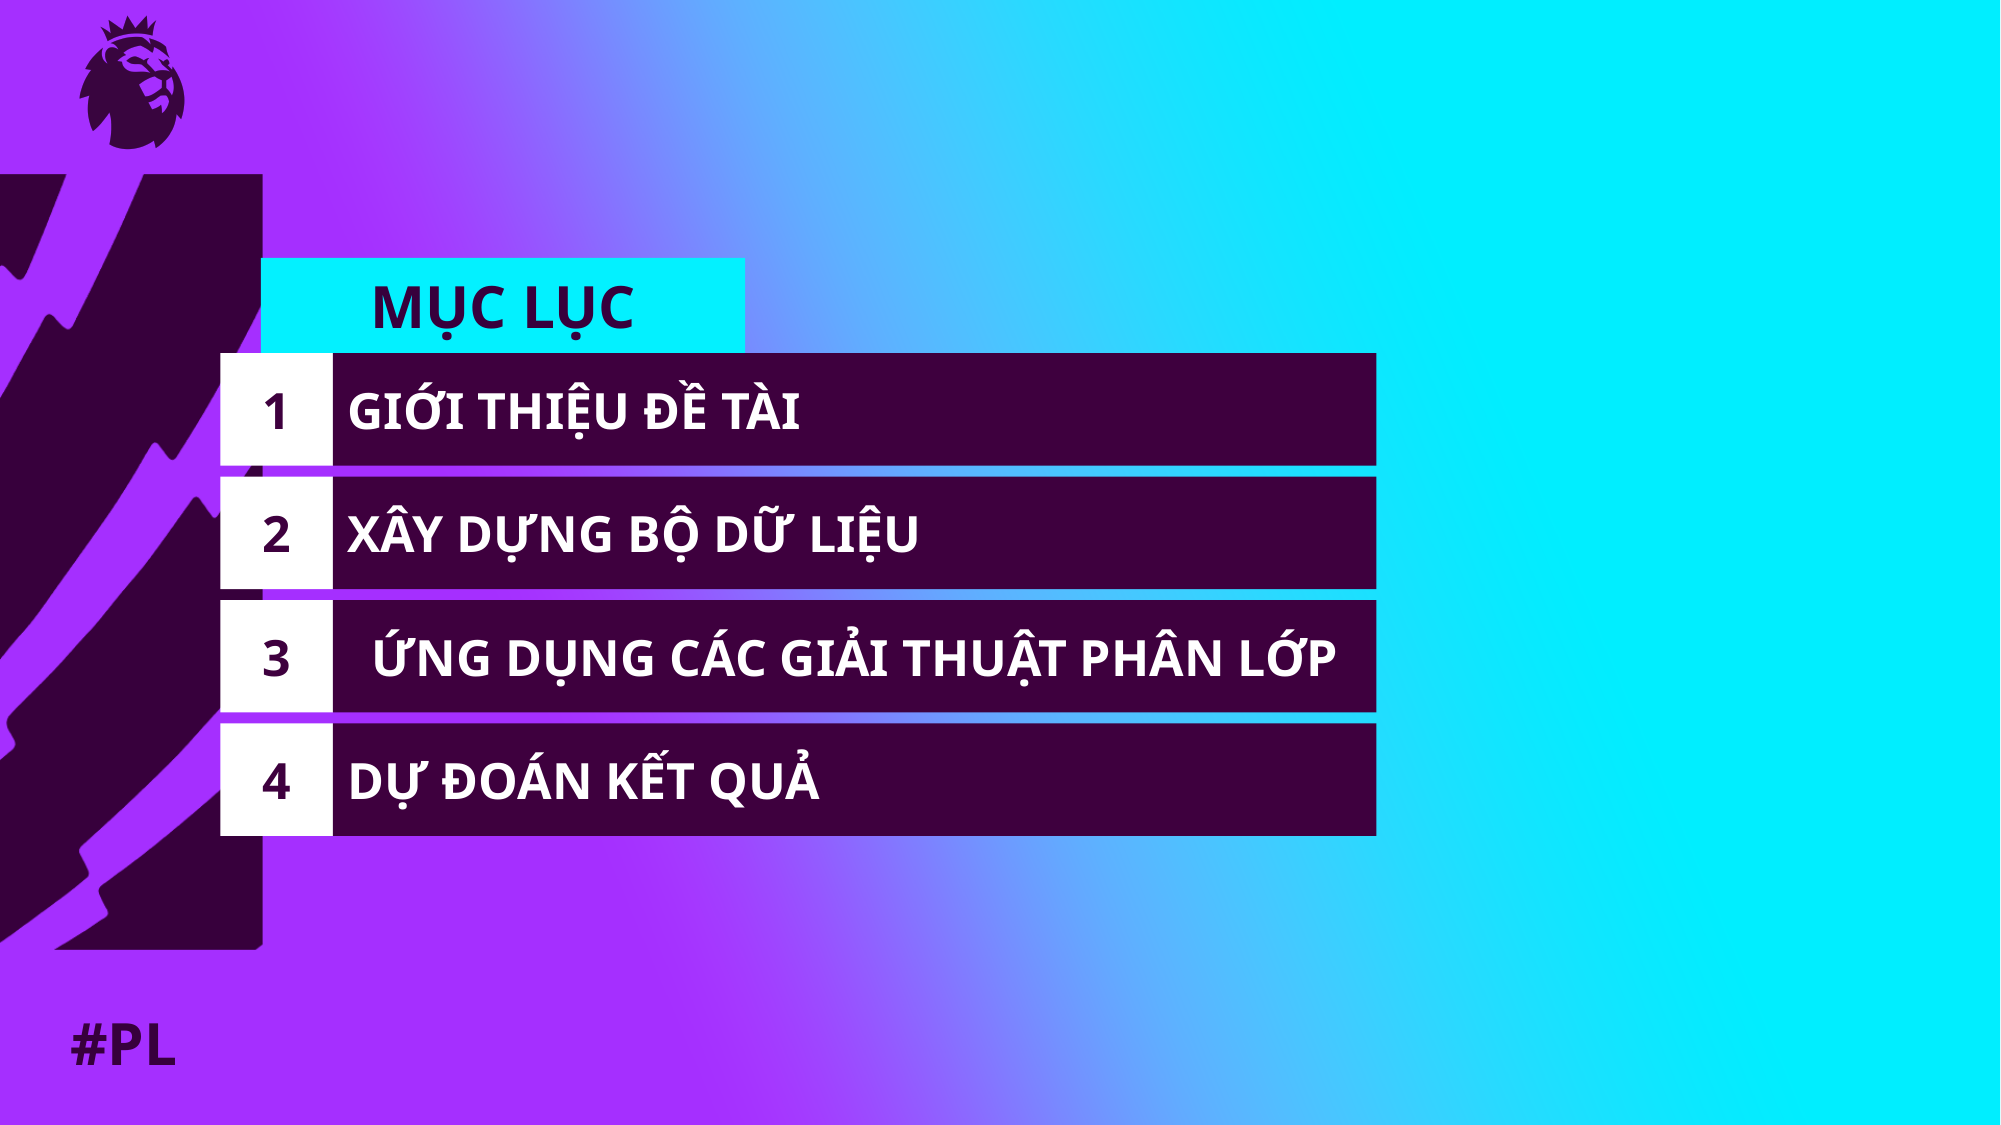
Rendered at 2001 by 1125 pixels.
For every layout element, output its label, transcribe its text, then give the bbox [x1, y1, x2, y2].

text_box MỤC LỤC [260, 257, 746, 353]
picture [0, 0, 2001, 1125]
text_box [220, 599, 1377, 713]
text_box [220, 723, 1377, 836]
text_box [220, 476, 1377, 590]
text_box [220, 353, 1377, 466]
text_box #PL [55, 999, 221, 1085]
